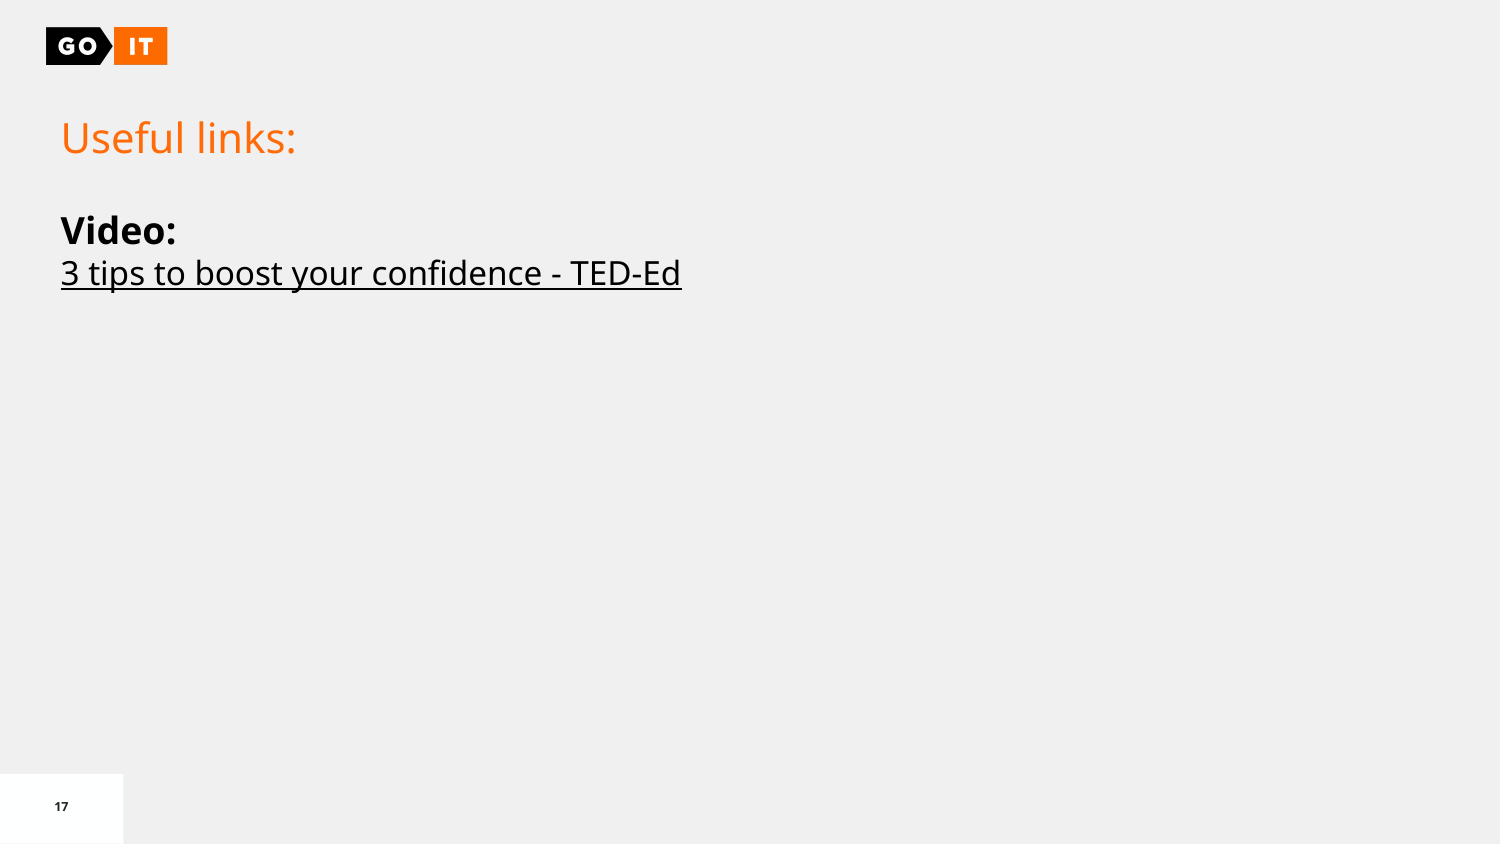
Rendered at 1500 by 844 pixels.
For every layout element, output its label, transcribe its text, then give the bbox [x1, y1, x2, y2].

text_box Useful links: Video: 3 tips to boost your confidence - TED-Ed [45, 96, 1398, 435]
picture [46, 27, 168, 65]
